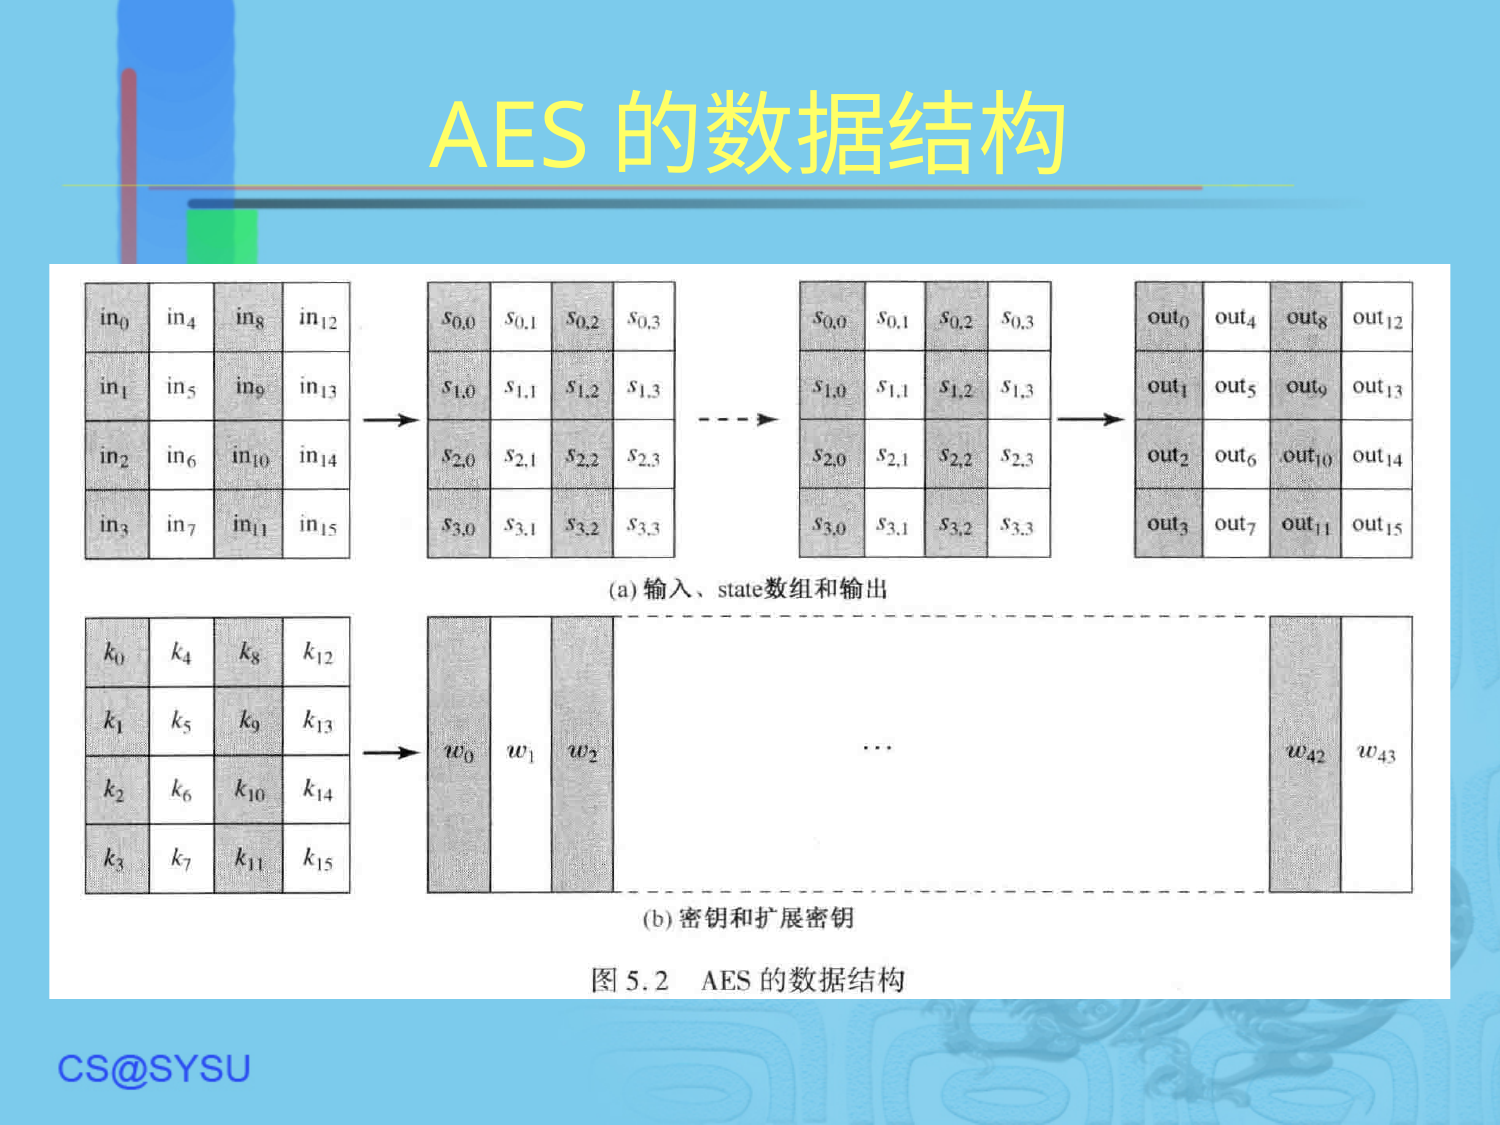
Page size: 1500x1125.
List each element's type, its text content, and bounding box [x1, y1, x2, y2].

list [49, 264, 1451, 999]
title AES的数据结构 [49, 37, 1451, 226]
picture [0, 0, 1500, 1125]
slide_number [49, 1024, 426, 1103]
